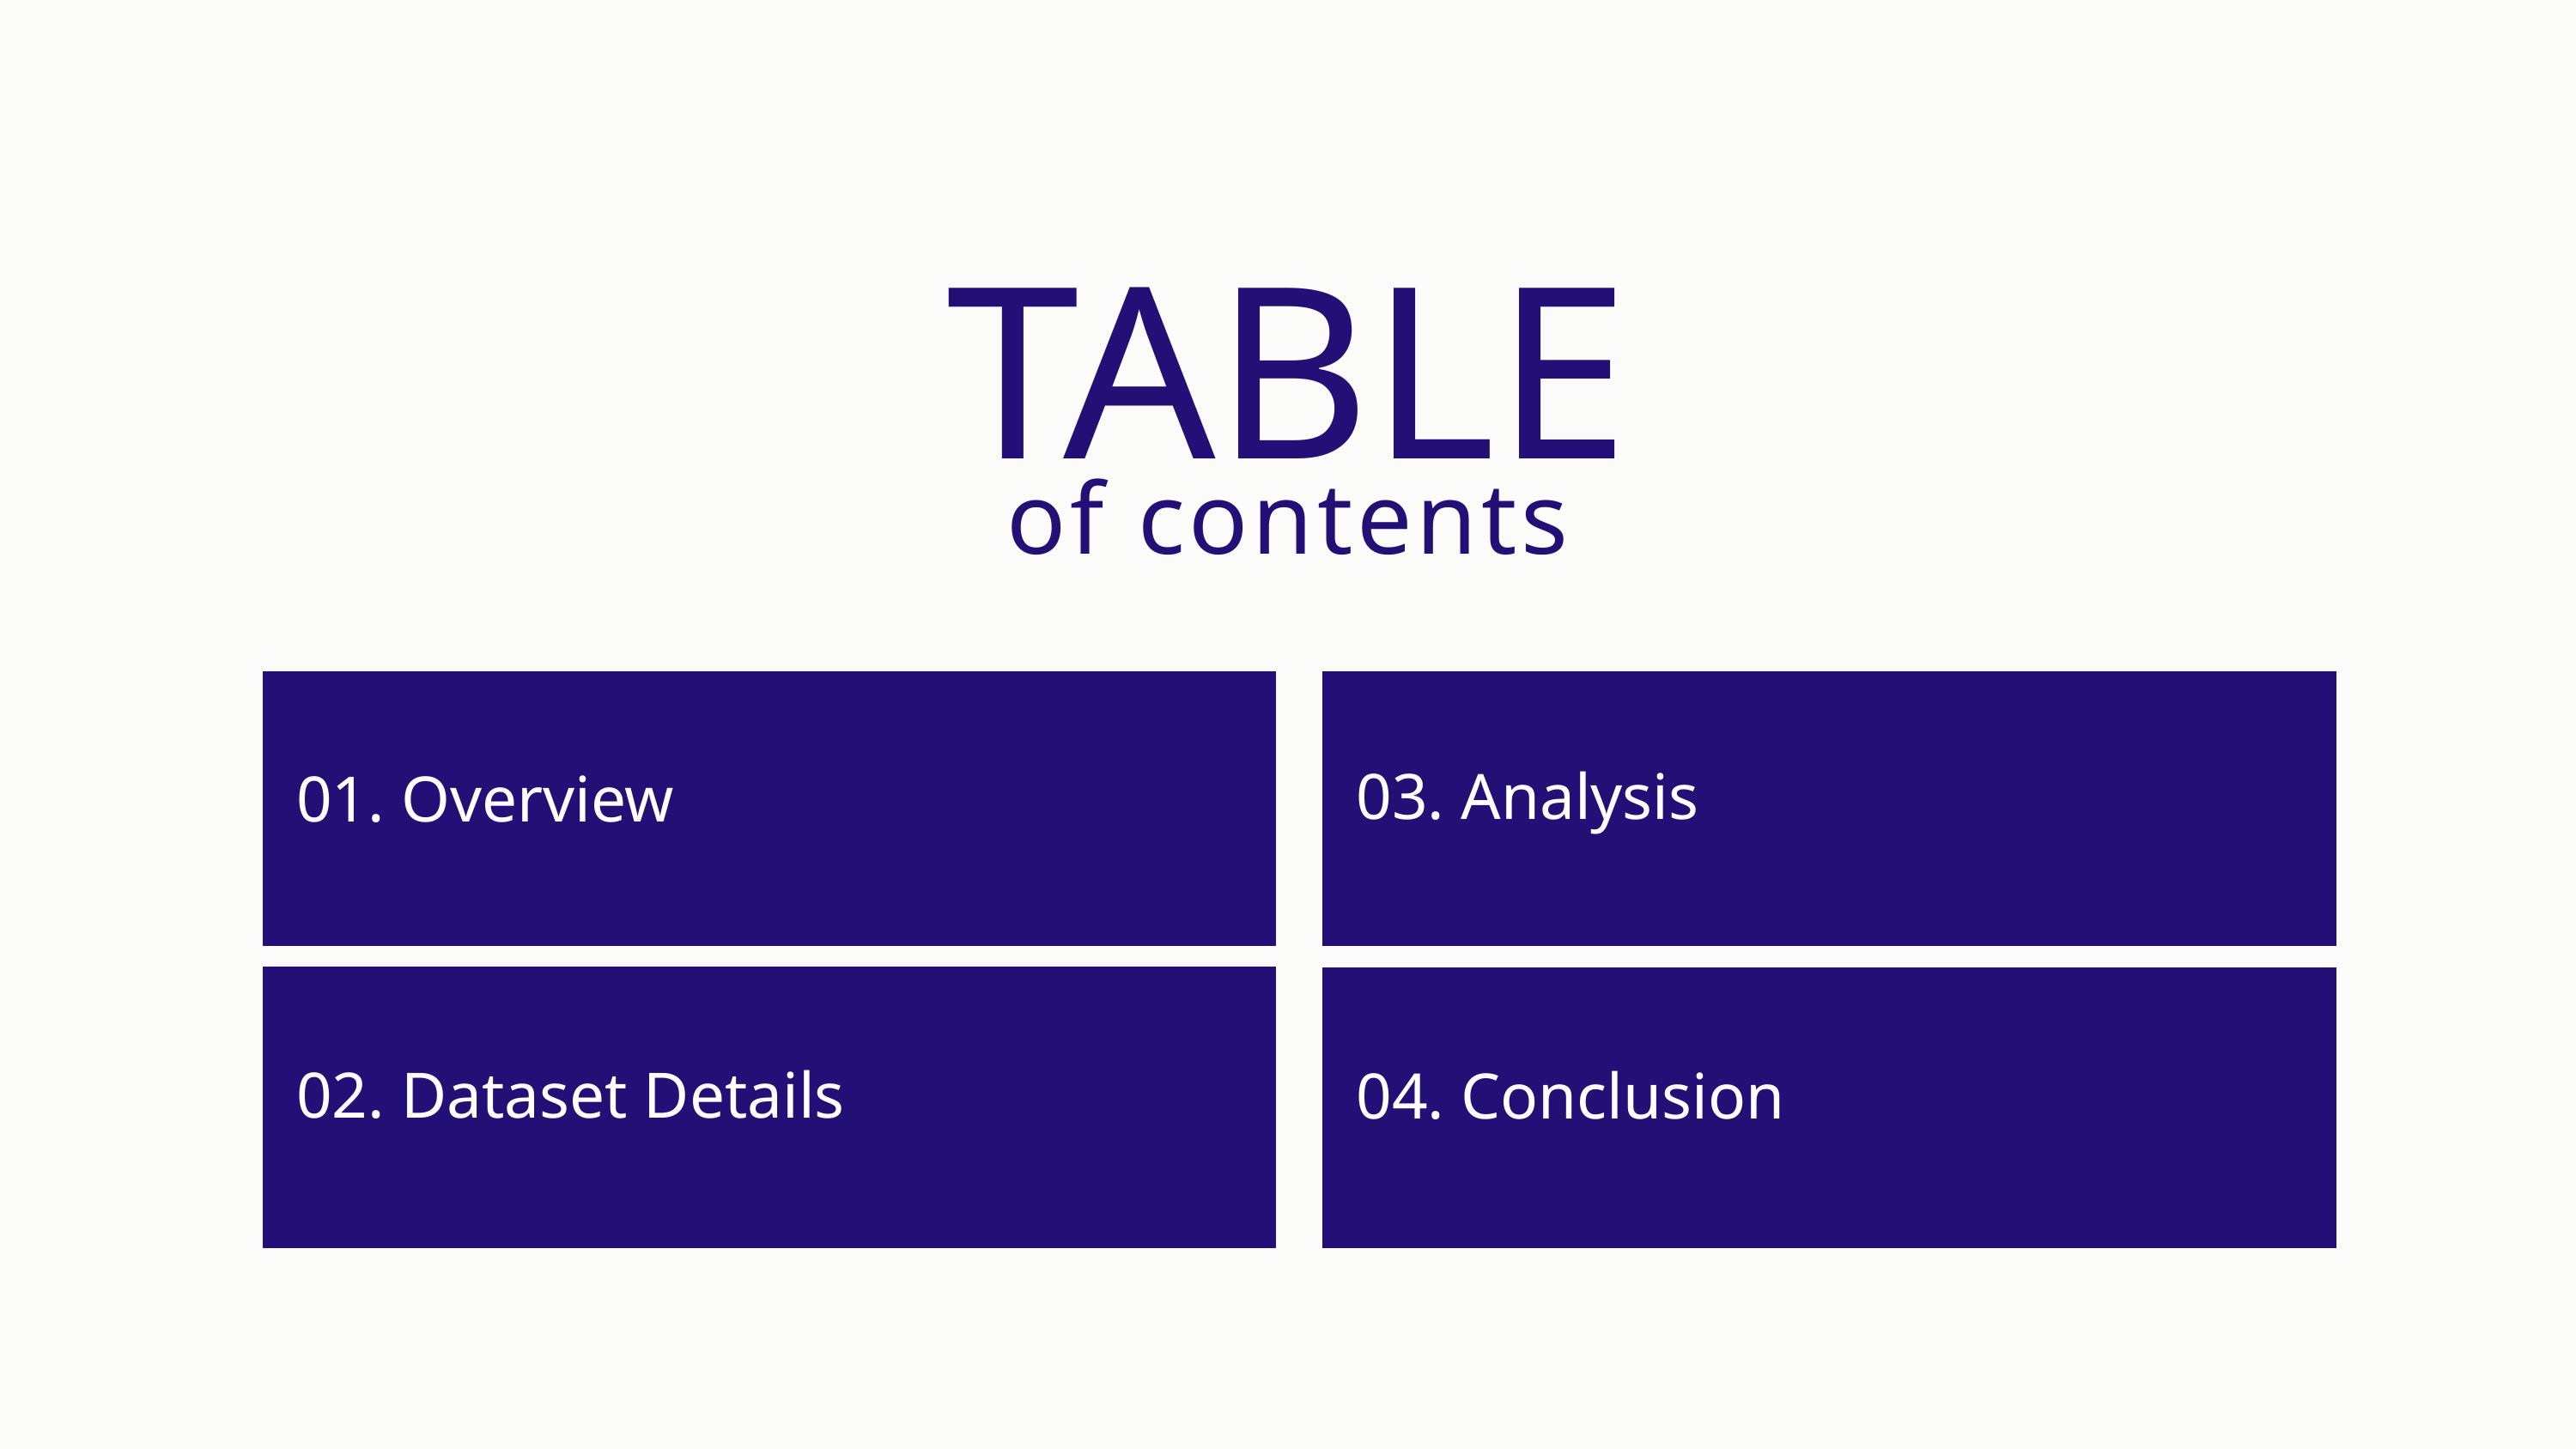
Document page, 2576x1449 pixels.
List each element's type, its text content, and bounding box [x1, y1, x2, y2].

text_box TABLE [494, 172, 2081, 506]
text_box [1321, 670, 2336, 947]
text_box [1321, 967, 2336, 1248]
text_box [262, 670, 1277, 947]
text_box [262, 967, 1277, 1248]
text_box of contents [804, 435, 1771, 574]
